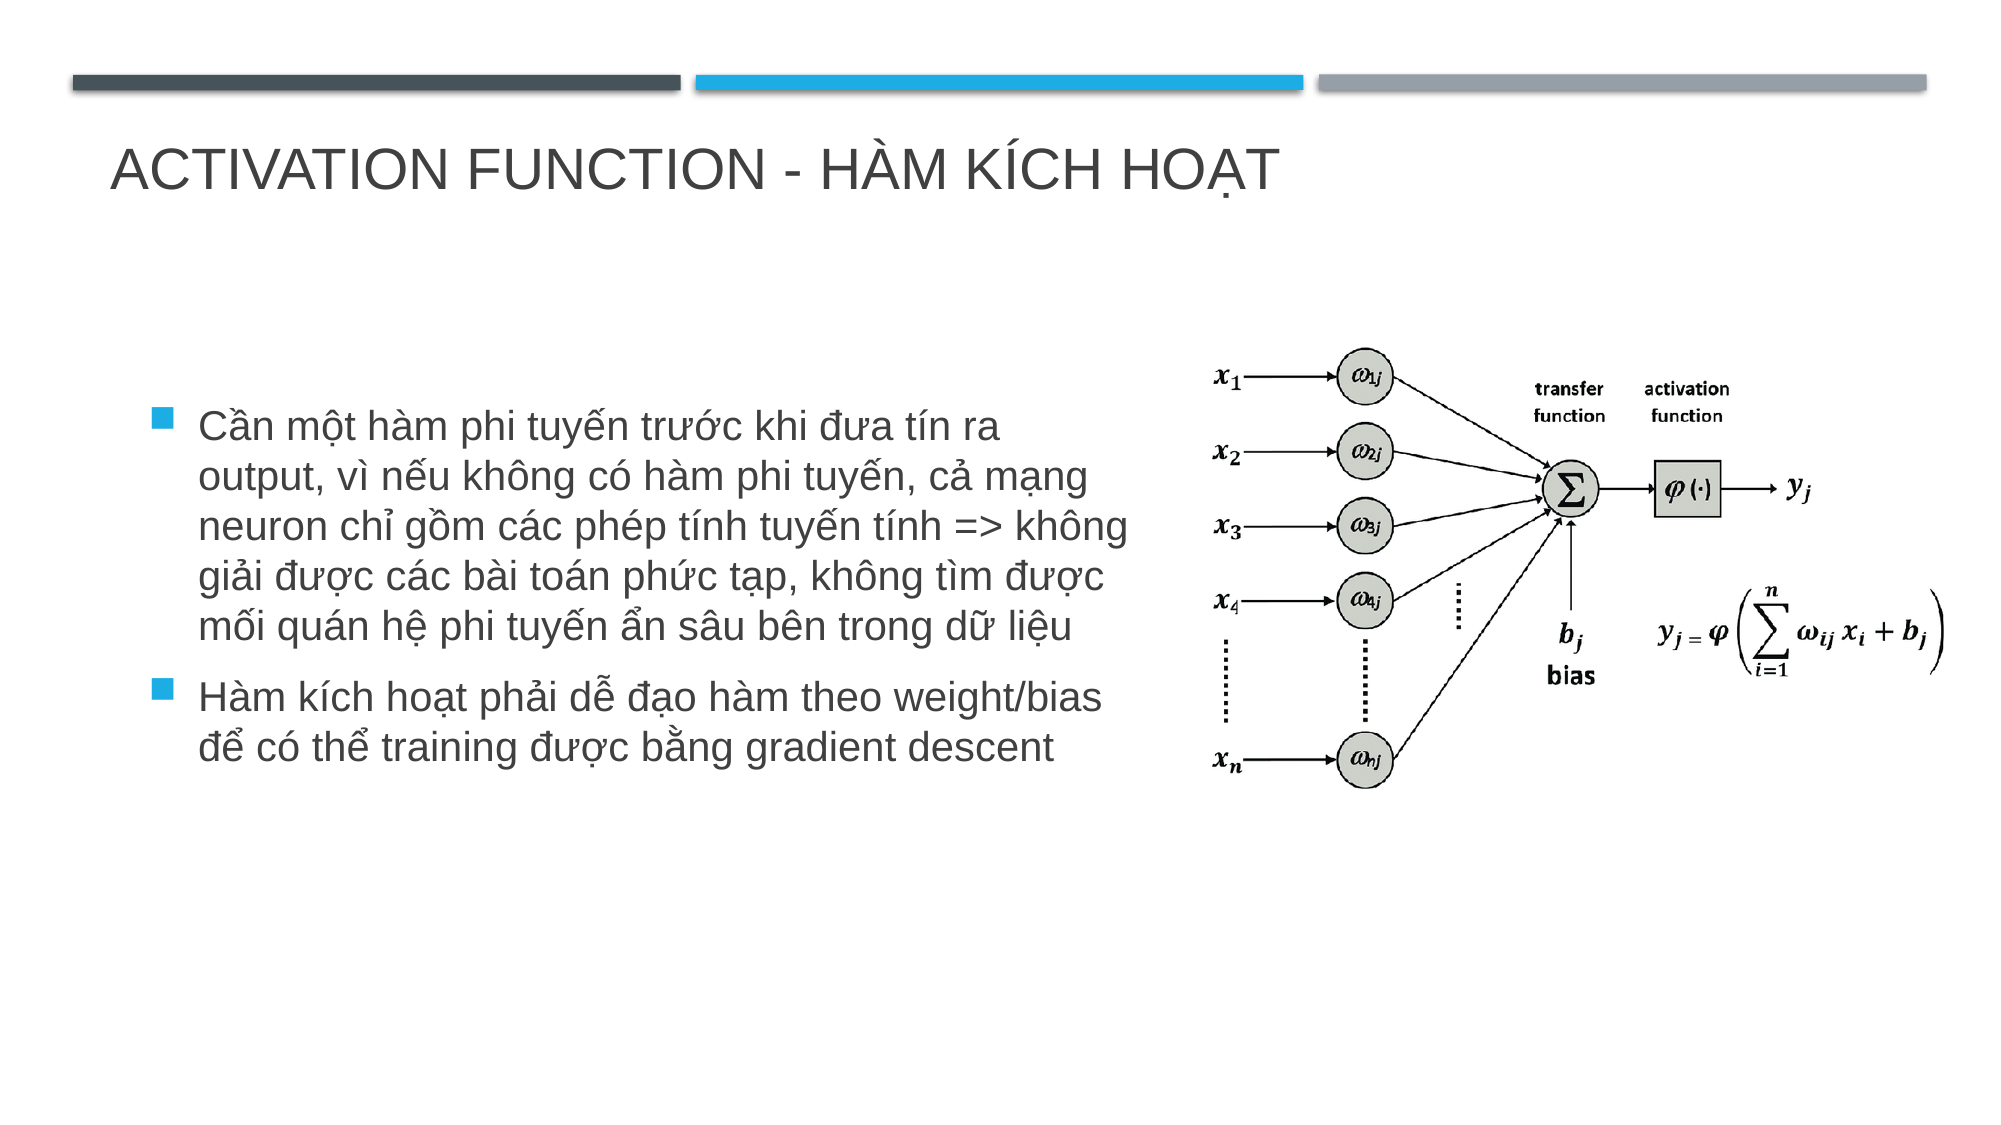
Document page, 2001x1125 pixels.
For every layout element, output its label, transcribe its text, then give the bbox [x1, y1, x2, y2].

list Cần một hàm phi tuyến trước khi đưa tín ra output, vì nếu không có hàm phi tuyến, cả mạng neuron chỉ gồm các phép tính tuyến tính => không giải được các bài toán phức tạp, không tìm được mối quán hệ phi tuyến ẩn sâu bên trong dữ liệu Hàm kích hoạt phải dễ đạo hàm theo weight/bias để có thể training được bằng gradient descent [132, 208, 1155, 1031]
title activation function - hàm kích hoạt [95, 13, 1905, 209]
picture [1212, 346, 1945, 789]
